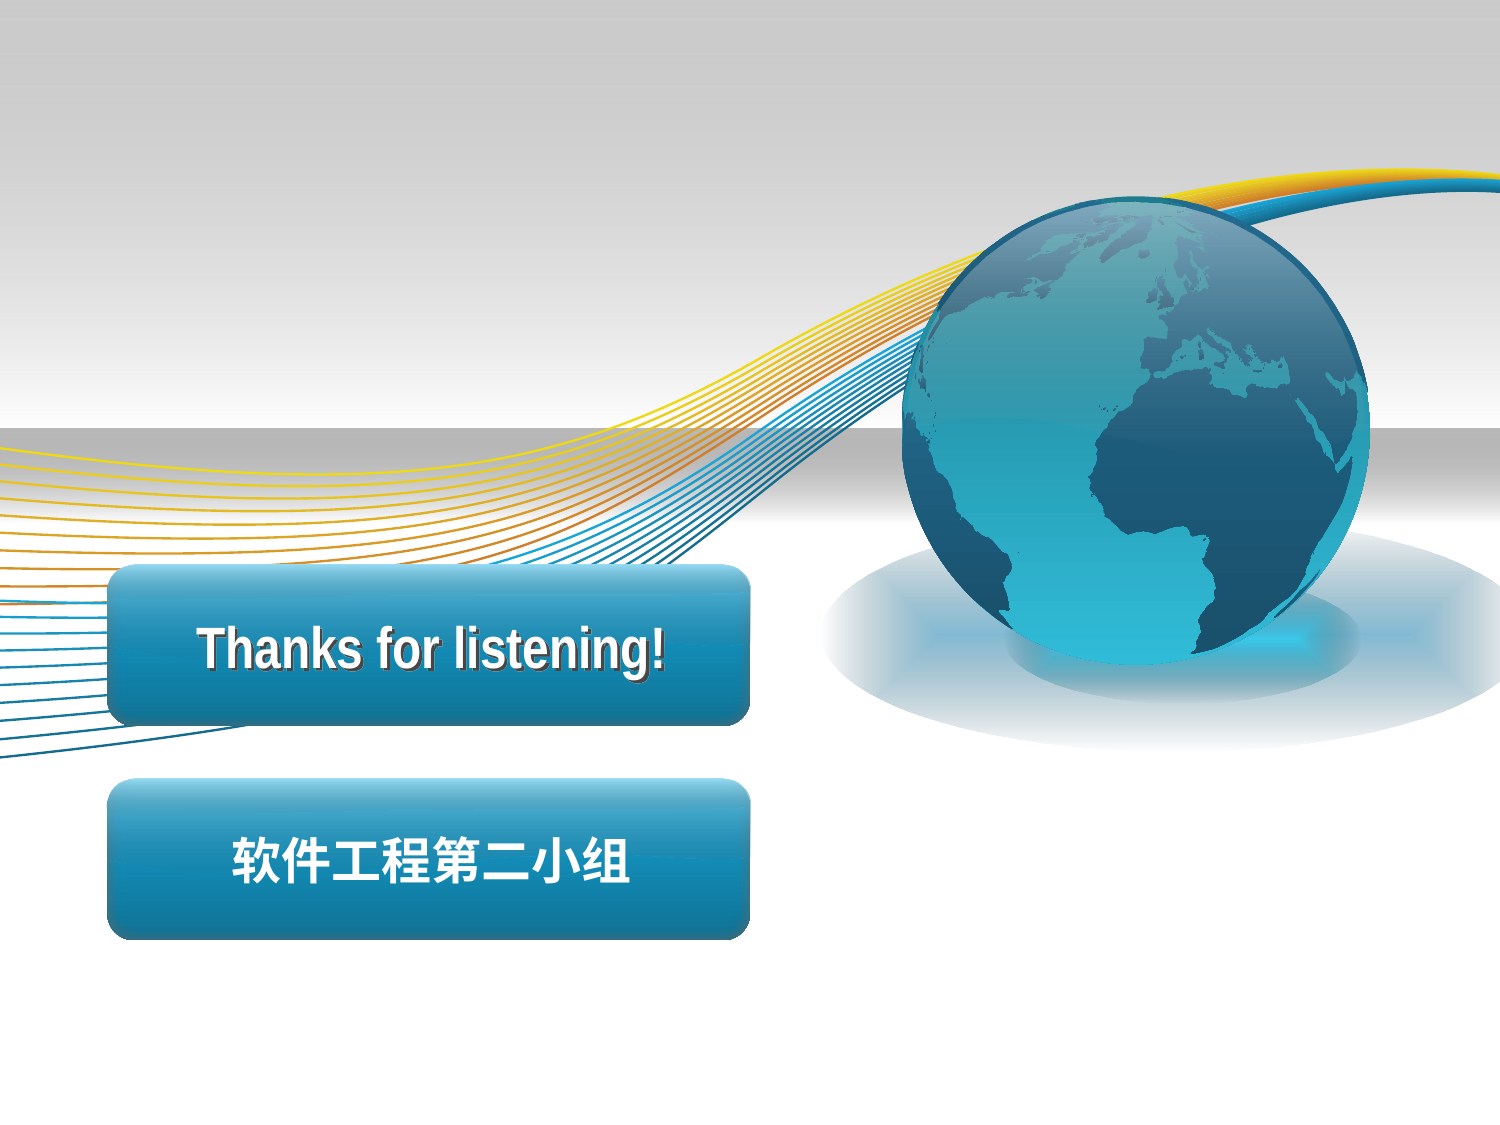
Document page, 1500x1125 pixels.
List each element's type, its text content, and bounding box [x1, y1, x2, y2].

picture [107, 634, 112, 726]
picture [107, 778, 112, 798]
picture [107, 848, 112, 940]
subtitle 软件工程第二小组 [112, 777, 750, 943]
title Thanks for listening! [112, 562, 750, 729]
picture [107, 564, 112, 583]
